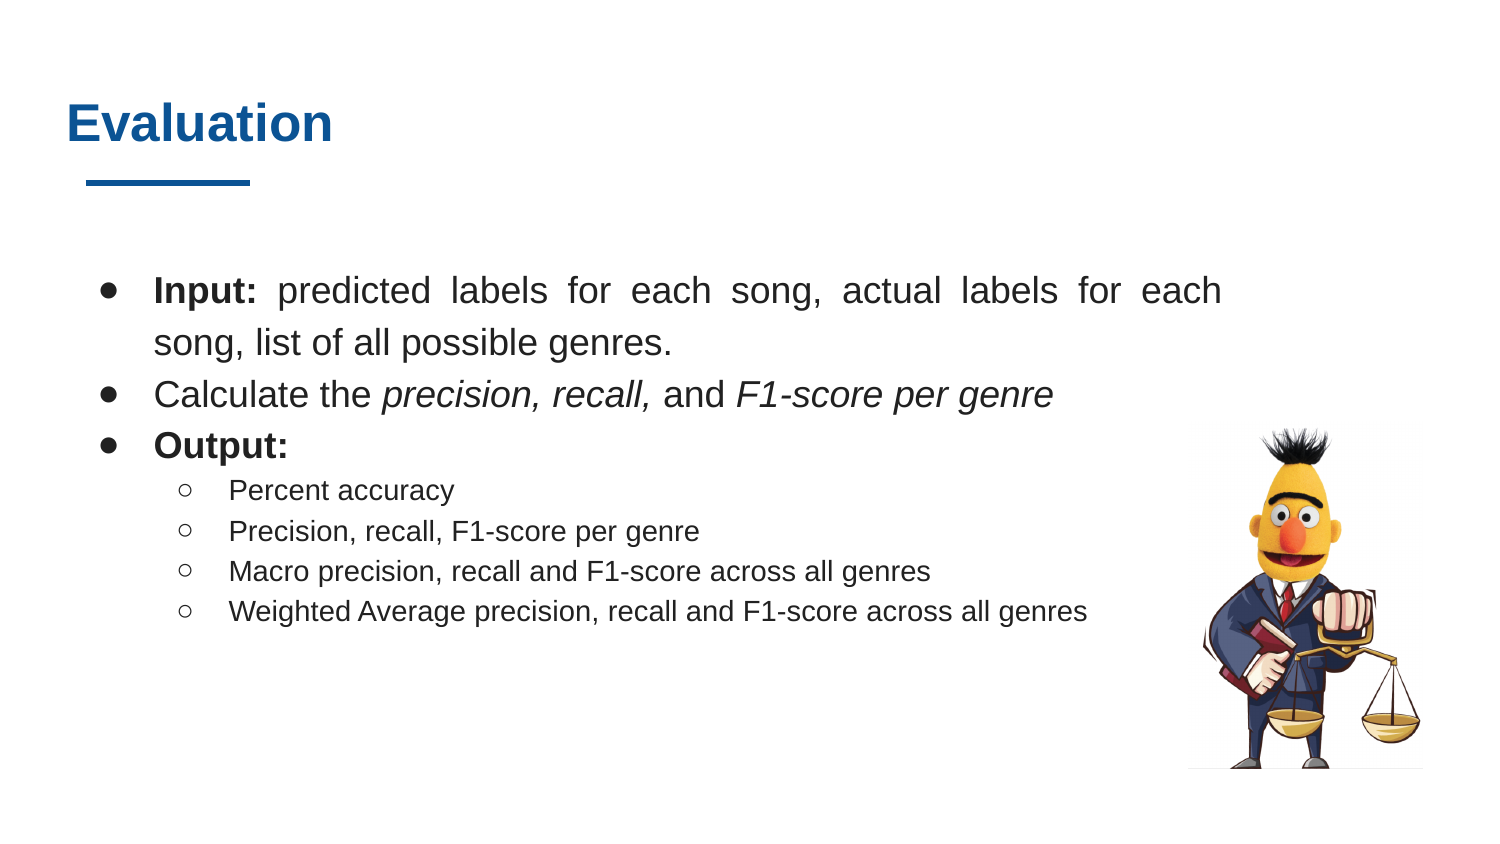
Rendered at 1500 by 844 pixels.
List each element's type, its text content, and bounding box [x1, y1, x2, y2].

text_box Evaluation [51, 72, 1449, 167]
picture [1188, 421, 1424, 769]
text_box Input: predicted labels for each song, actual labels for each song, list of all possible genres. Calculate the precision, recall, and F1-score per genre Output: Percent accuracy Precision, recall, F1-score per genre Macro precision, recall and F1-score across all genres Weighted Average precision, recall and F1-score across all genres [63, 244, 1238, 795]
